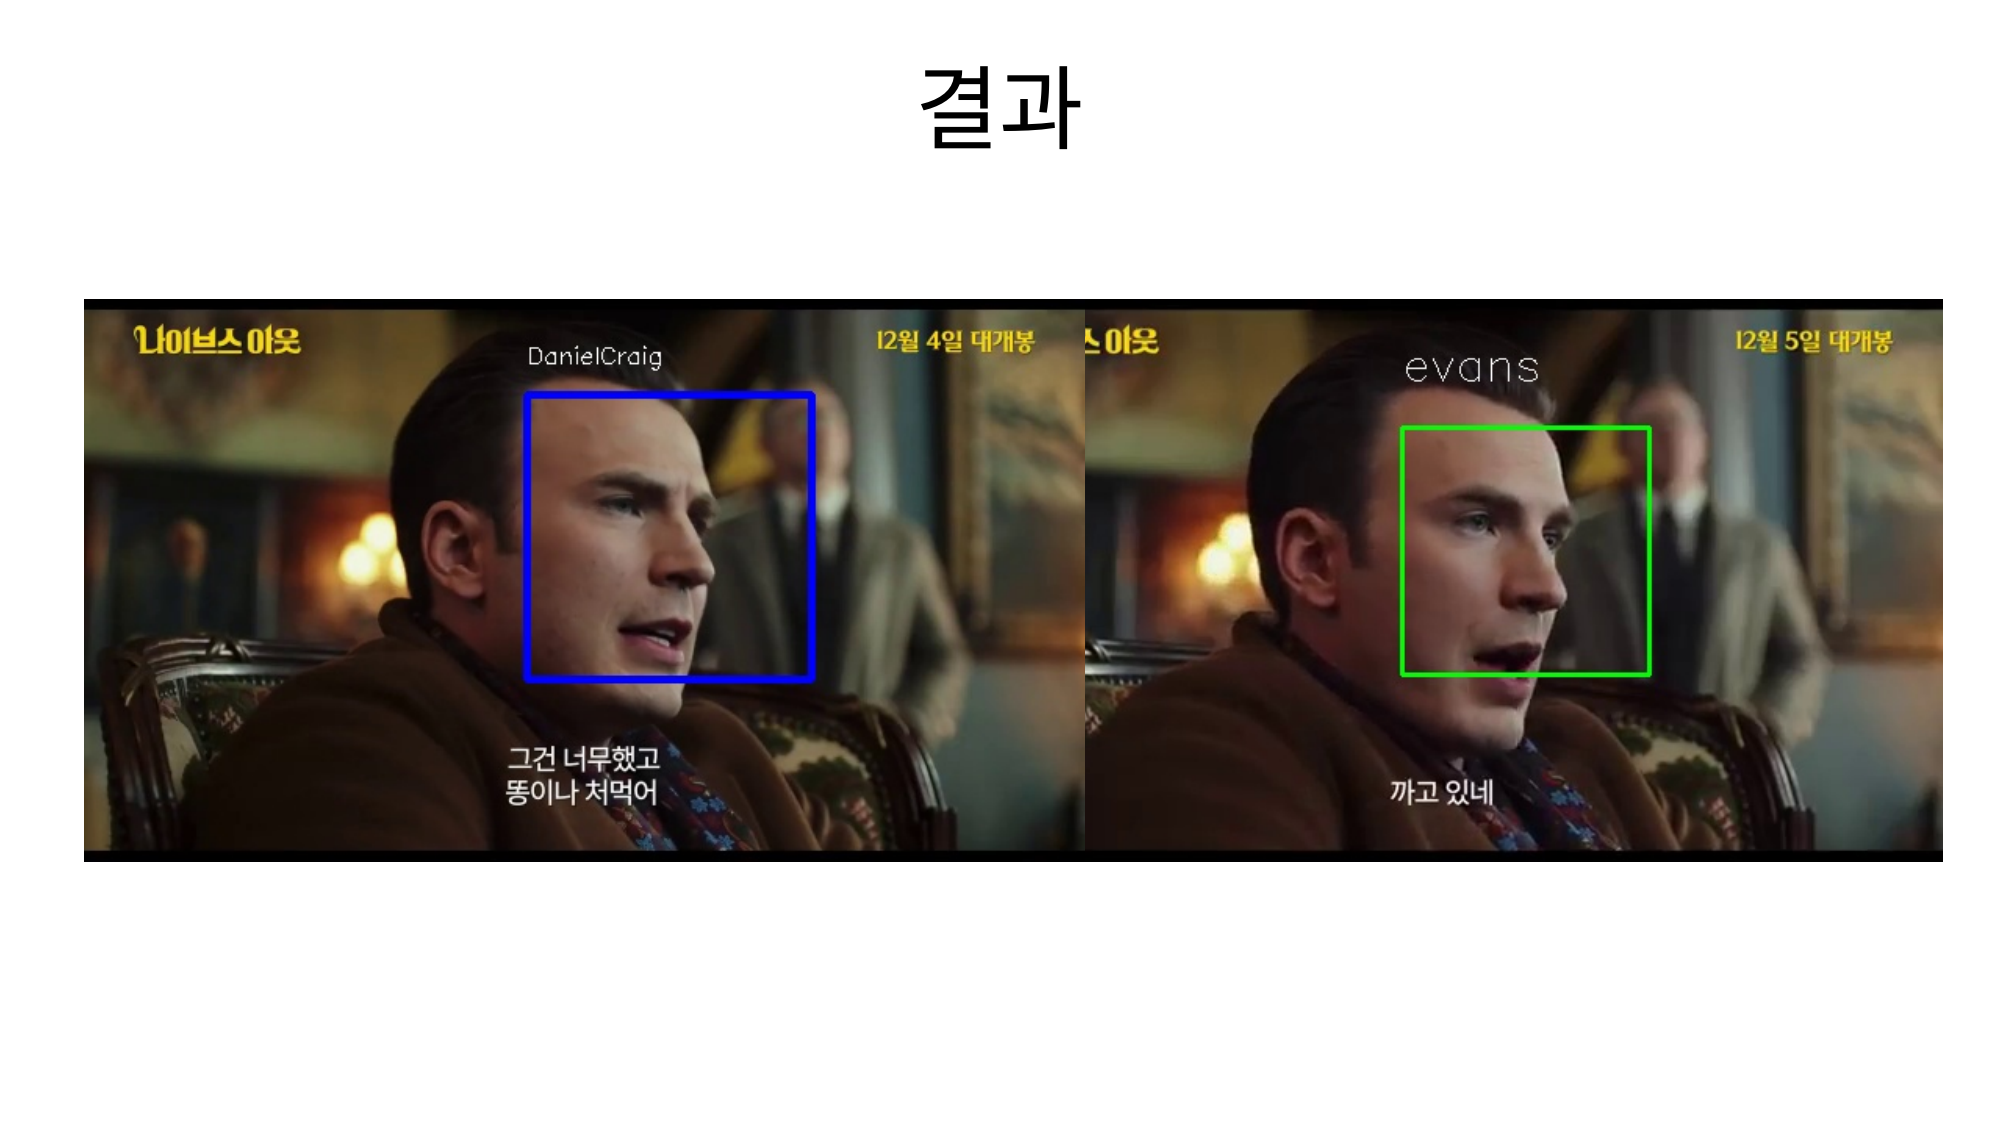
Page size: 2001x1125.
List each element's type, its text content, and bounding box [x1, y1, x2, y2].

picture [83, 299, 1944, 863]
title 결과 [137, 3, 1863, 222]
